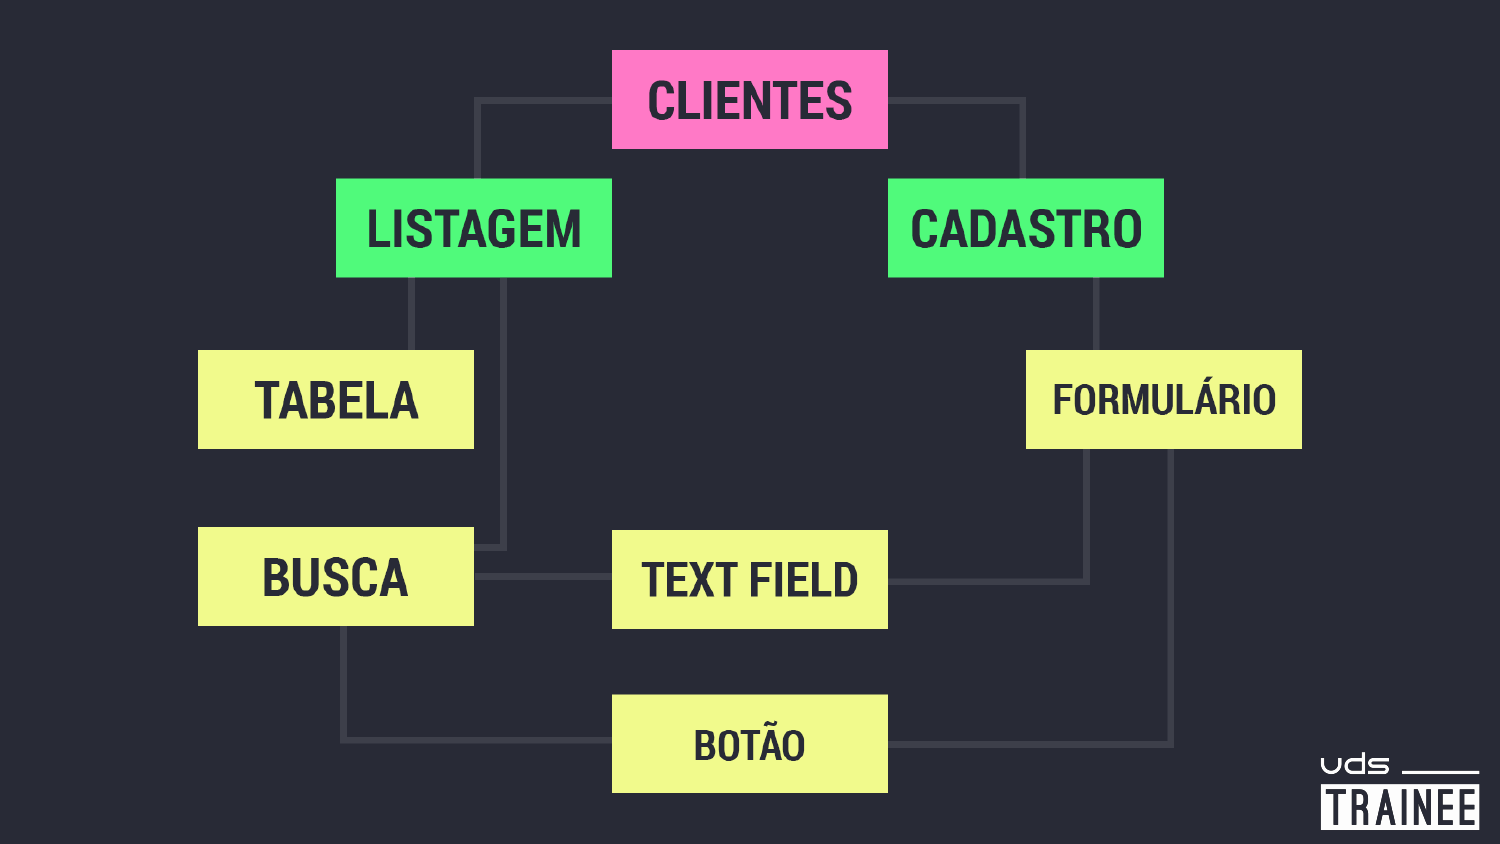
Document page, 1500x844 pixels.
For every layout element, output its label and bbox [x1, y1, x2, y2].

picture [1313, 747, 1487, 835]
picture [198, 50, 1302, 794]
